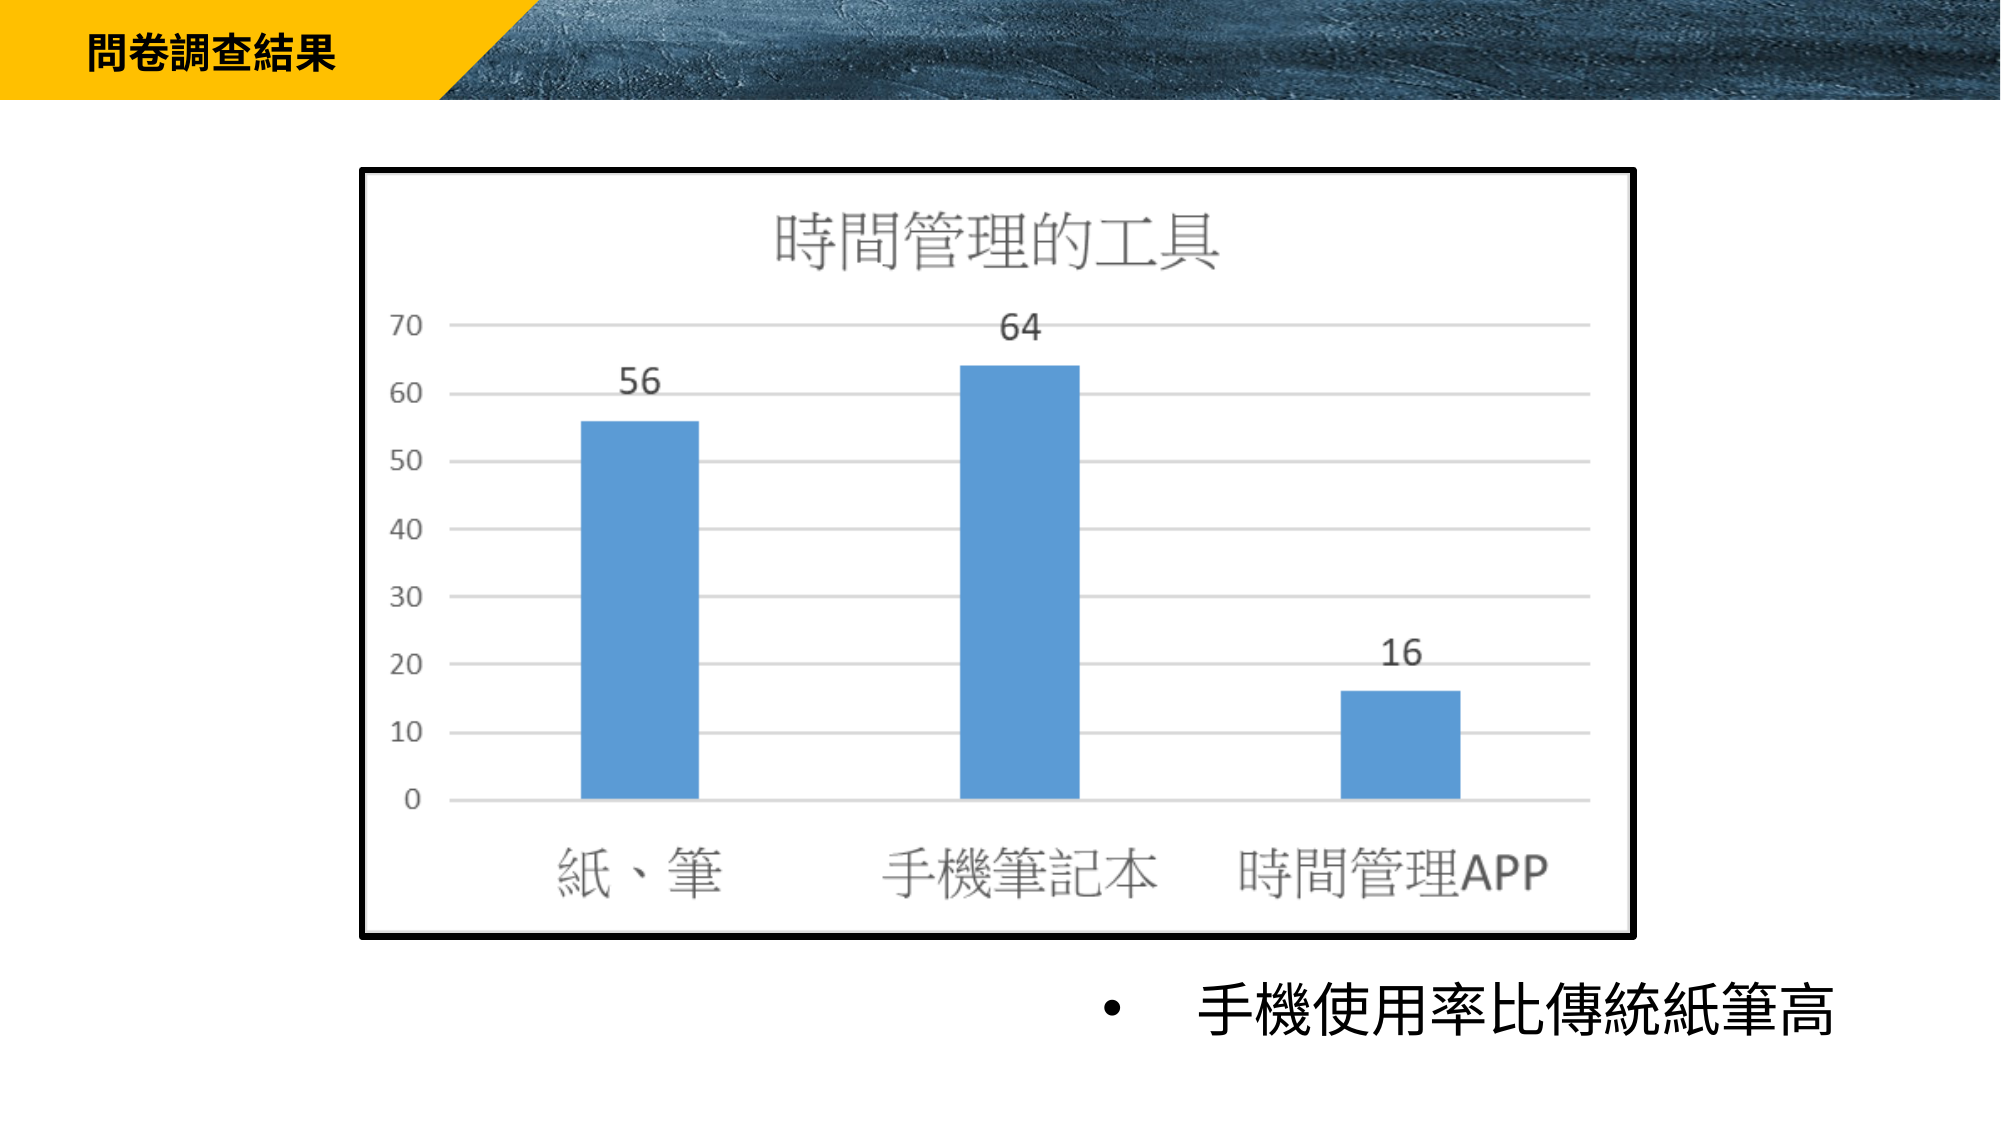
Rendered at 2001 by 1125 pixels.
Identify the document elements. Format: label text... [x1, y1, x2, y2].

text_box 手機使用率比傳統紙筆高 [1087, 965, 1853, 1051]
picture [364, 172, 1631, 934]
text_box 問卷調查結果 [71, 19, 674, 134]
picture [521, 0, 2001, 100]
